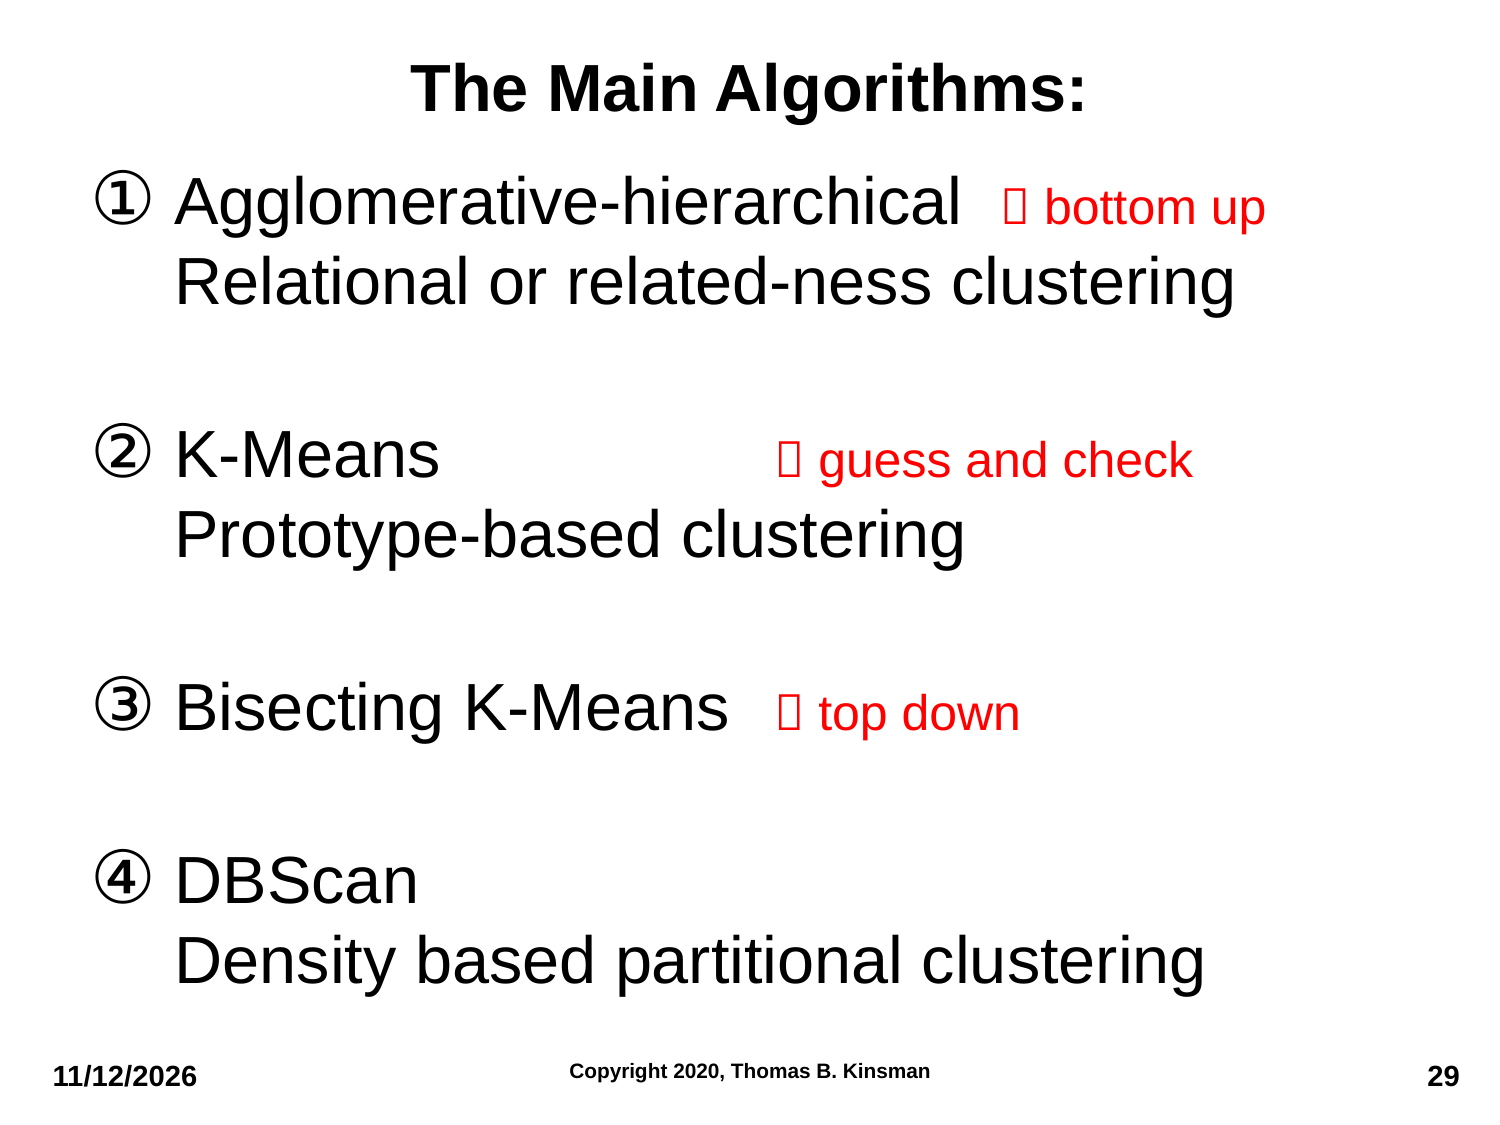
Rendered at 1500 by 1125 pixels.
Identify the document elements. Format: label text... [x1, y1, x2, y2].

list Agglomerative-hierarchical  bottom up Relational or related-ness clustering K-Means  guess and check Prototype-based clustering Bisecting K-Means  top down DBScan Density based partitional clustering [75, 149, 1425, 1005]
footer Copyright 2020, Thomas B. Kinsman [424, 1049, 1076, 1103]
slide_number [37, 1049, 424, 1103]
title The Main Algorithms: [75, 45, 1425, 125]
slide_number 29 [1076, 1049, 1476, 1103]
